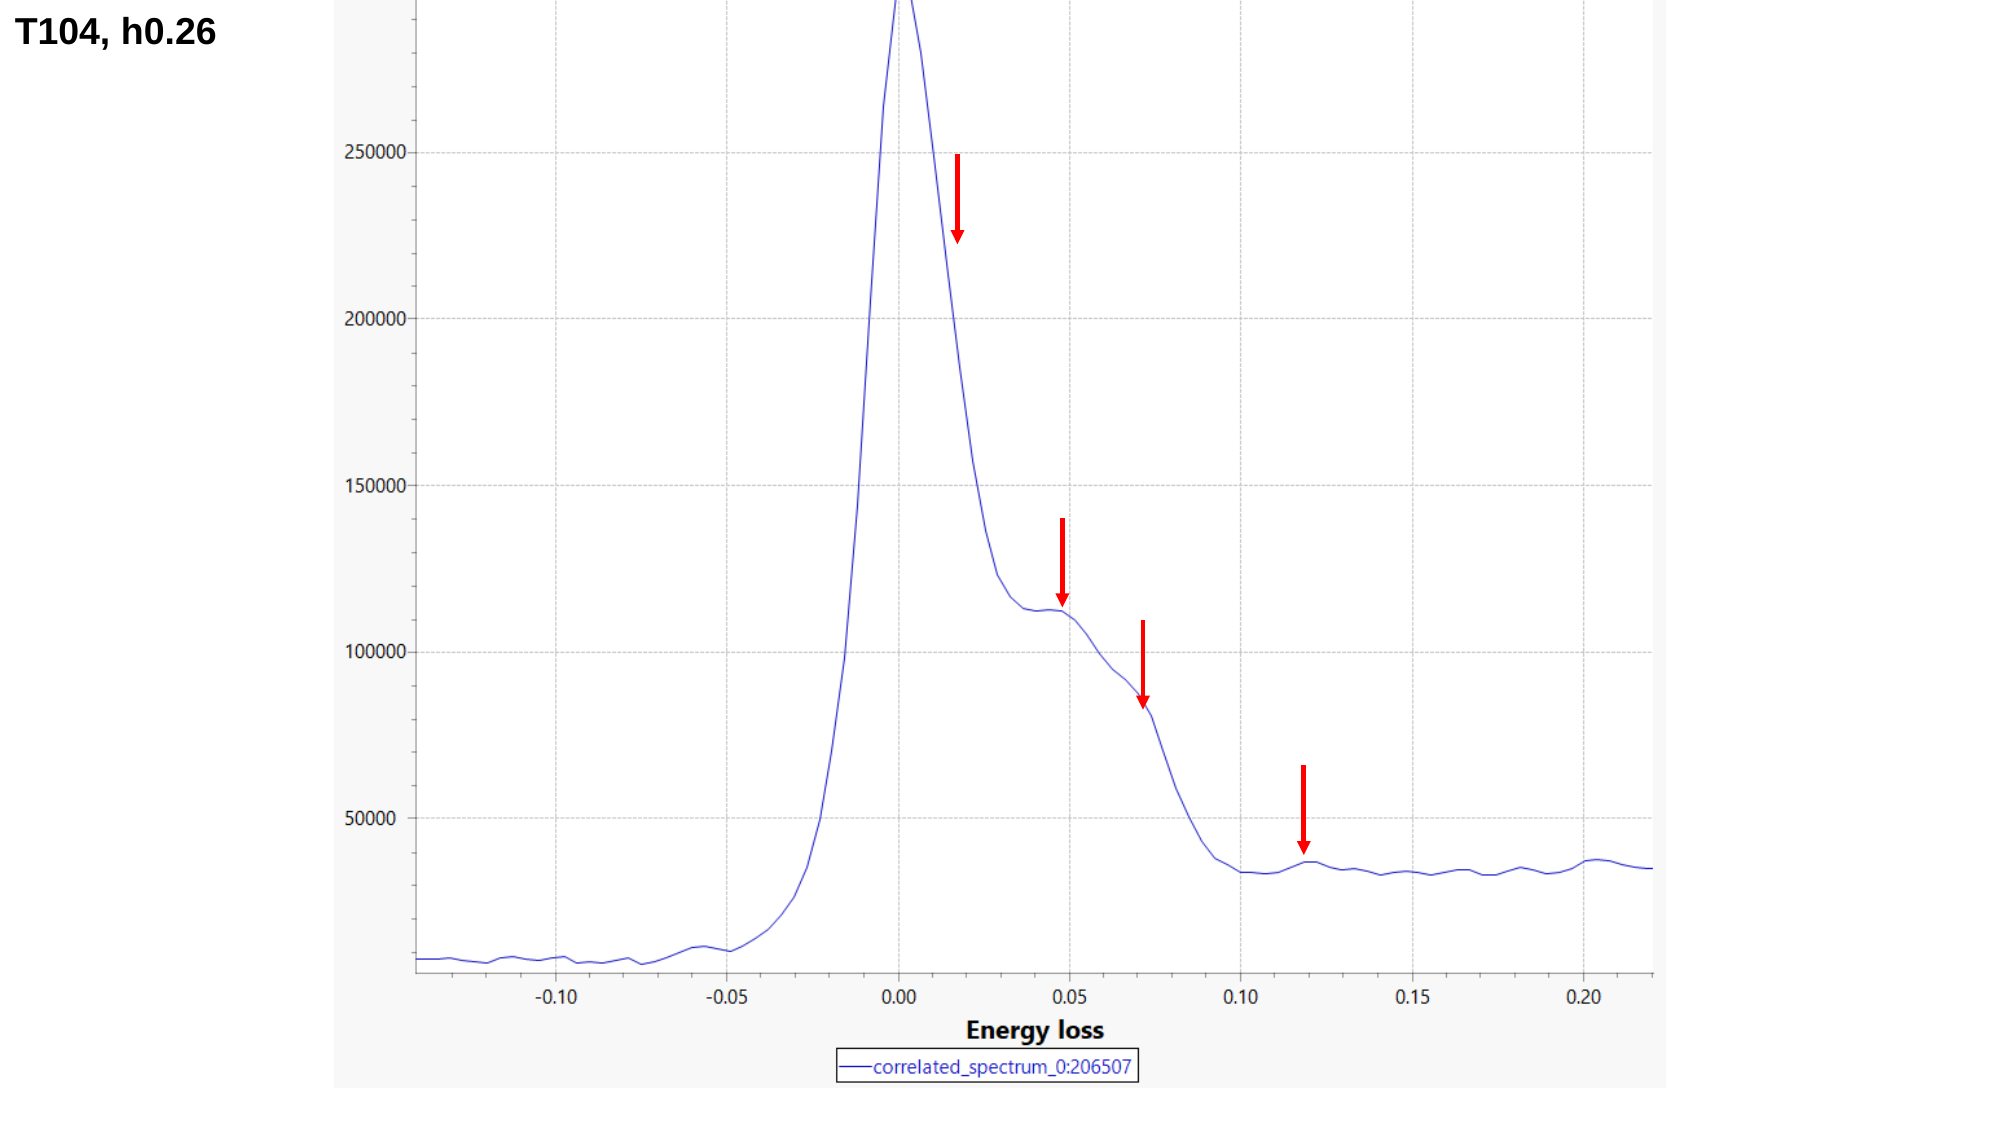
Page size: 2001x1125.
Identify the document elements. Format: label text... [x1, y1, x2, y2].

text_box T104, h0.26 [0, 0, 240, 60]
picture [334, 0, 1666, 1088]
